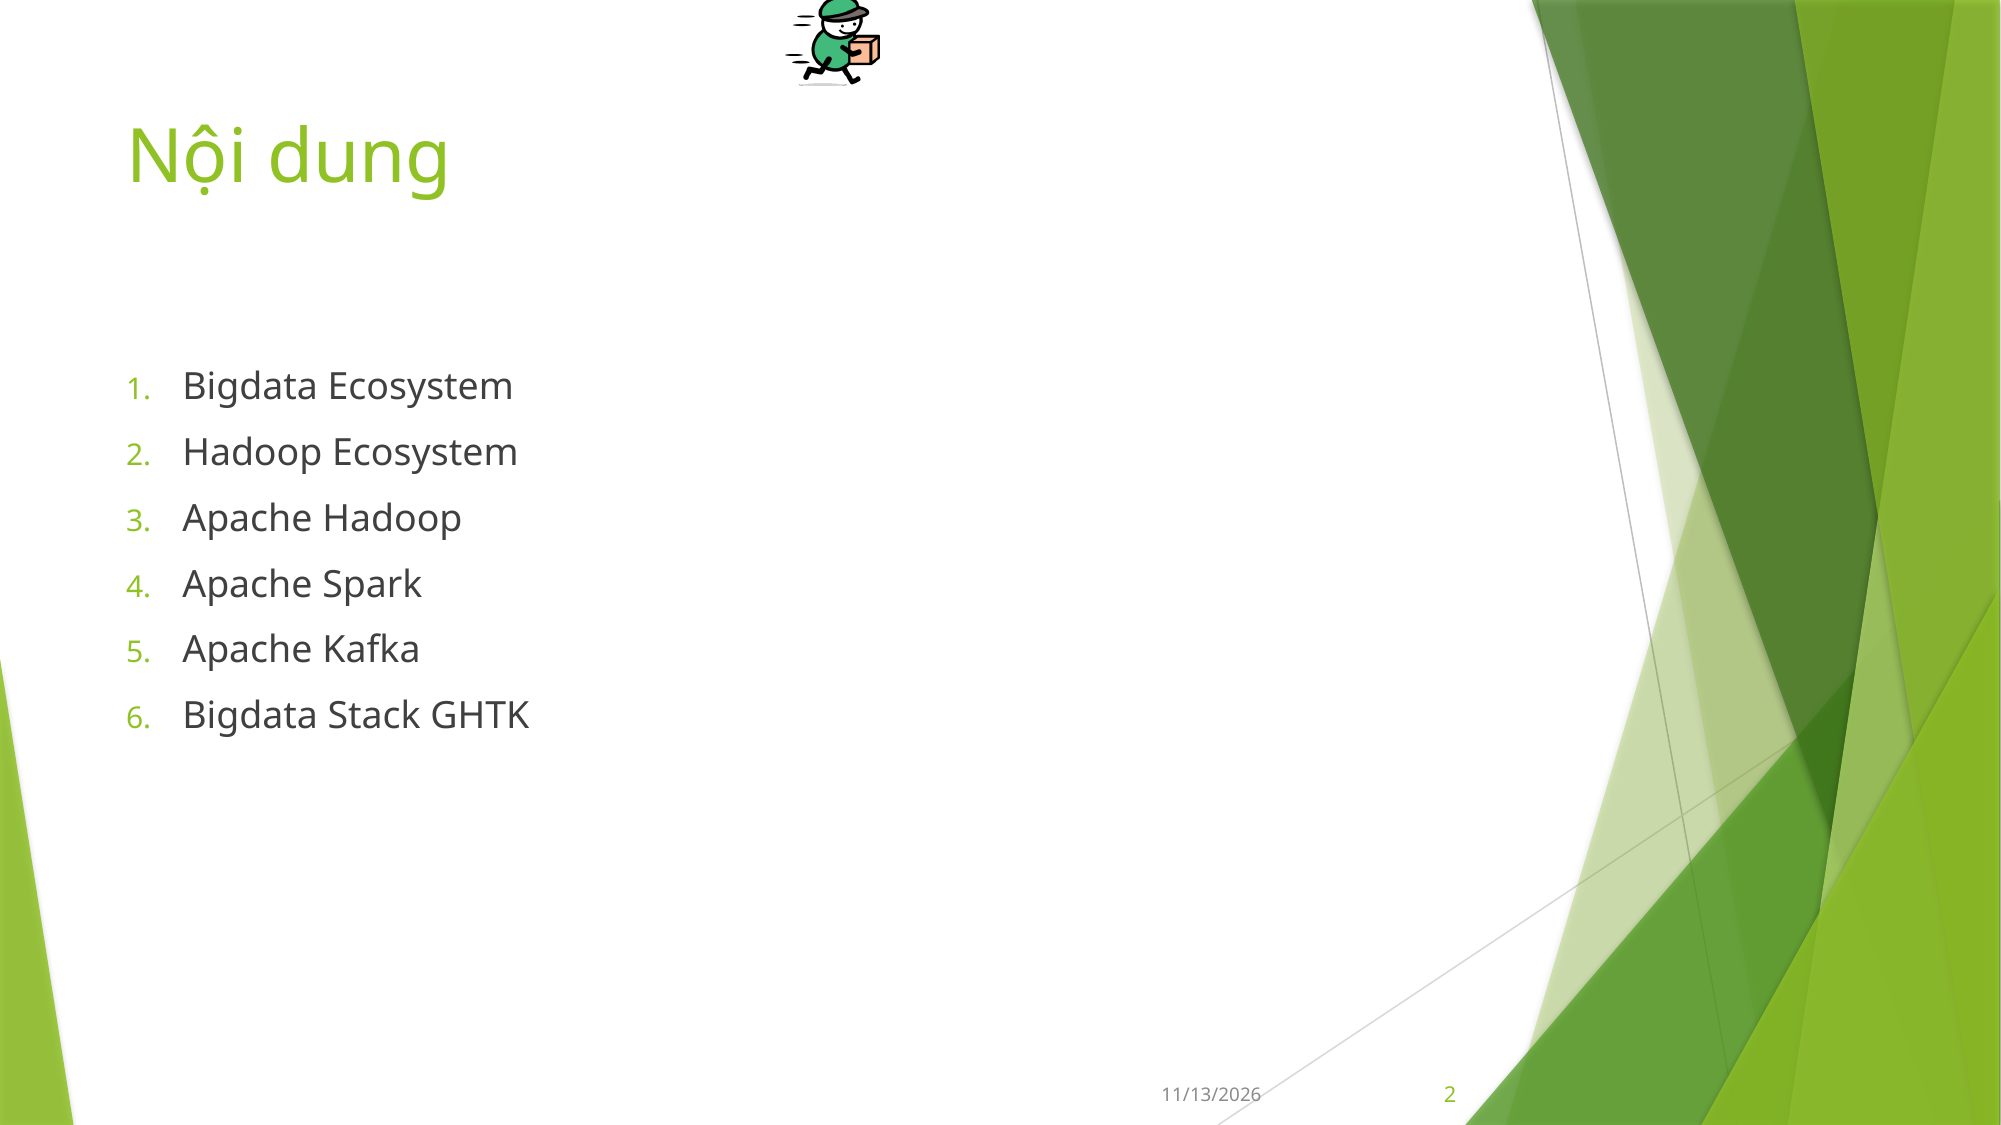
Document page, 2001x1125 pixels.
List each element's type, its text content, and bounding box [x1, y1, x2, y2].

slide_number 2 [1359, 1065, 1472, 1125]
picture [785, 0, 880, 86]
list Bigdata Ecosystem Hadoop Ecosystem Apache Hadoop Apache Spark Apache Kafka Bigdata Stack GHTK [111, 354, 1522, 992]
title Nội dung [111, 99, 1522, 317]
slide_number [1126, 1065, 1277, 1125]
